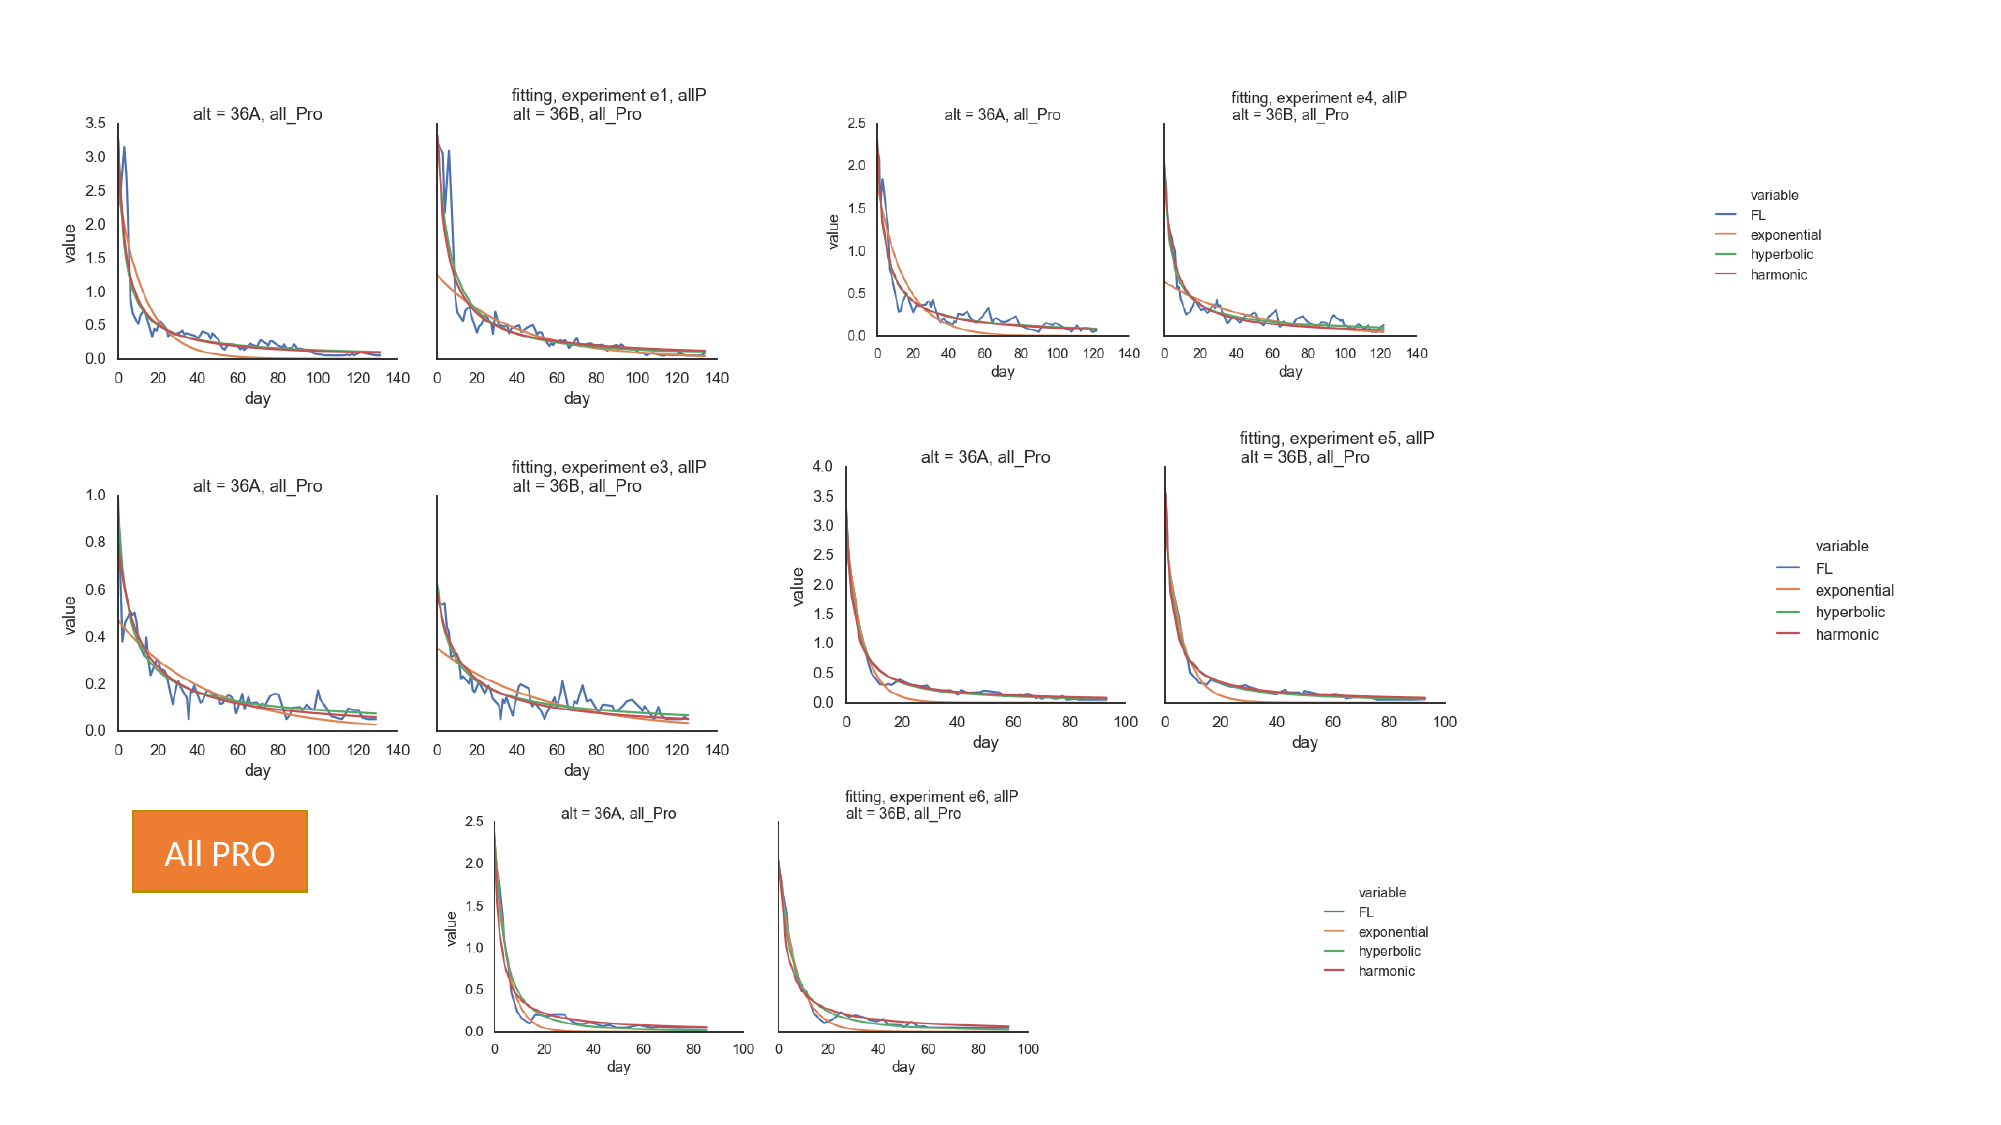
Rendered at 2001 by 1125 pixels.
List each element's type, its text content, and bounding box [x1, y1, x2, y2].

picture [56, 81, 1834, 413]
text_box All PRO [132, 810, 308, 893]
picture [56, 424, 1908, 1080]
